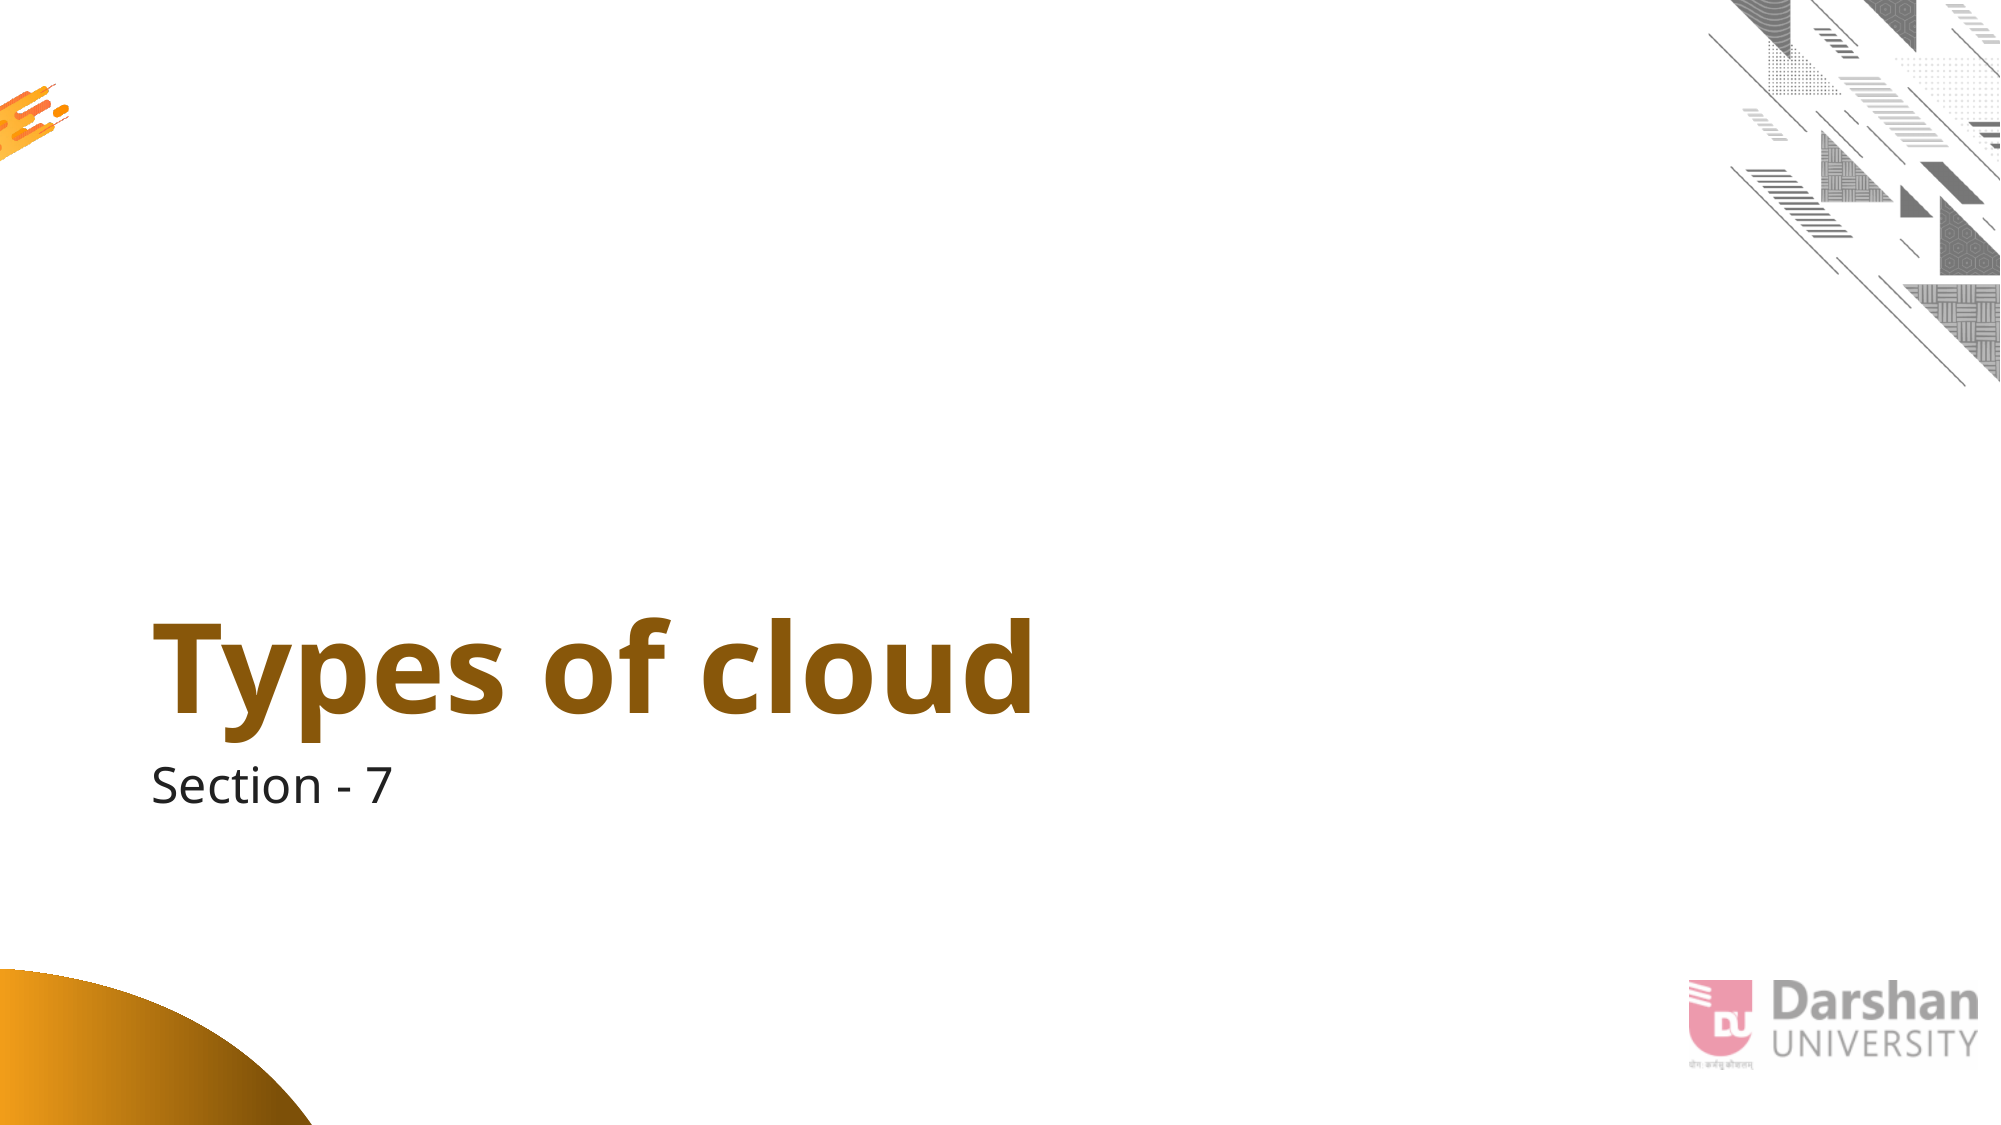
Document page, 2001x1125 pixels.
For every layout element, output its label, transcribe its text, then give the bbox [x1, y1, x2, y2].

picture [1689, 980, 1978, 1070]
title Types of cloud [136, 280, 1924, 749]
list Section - 7 [136, 752, 1862, 999]
picture [0, 65, 90, 193]
